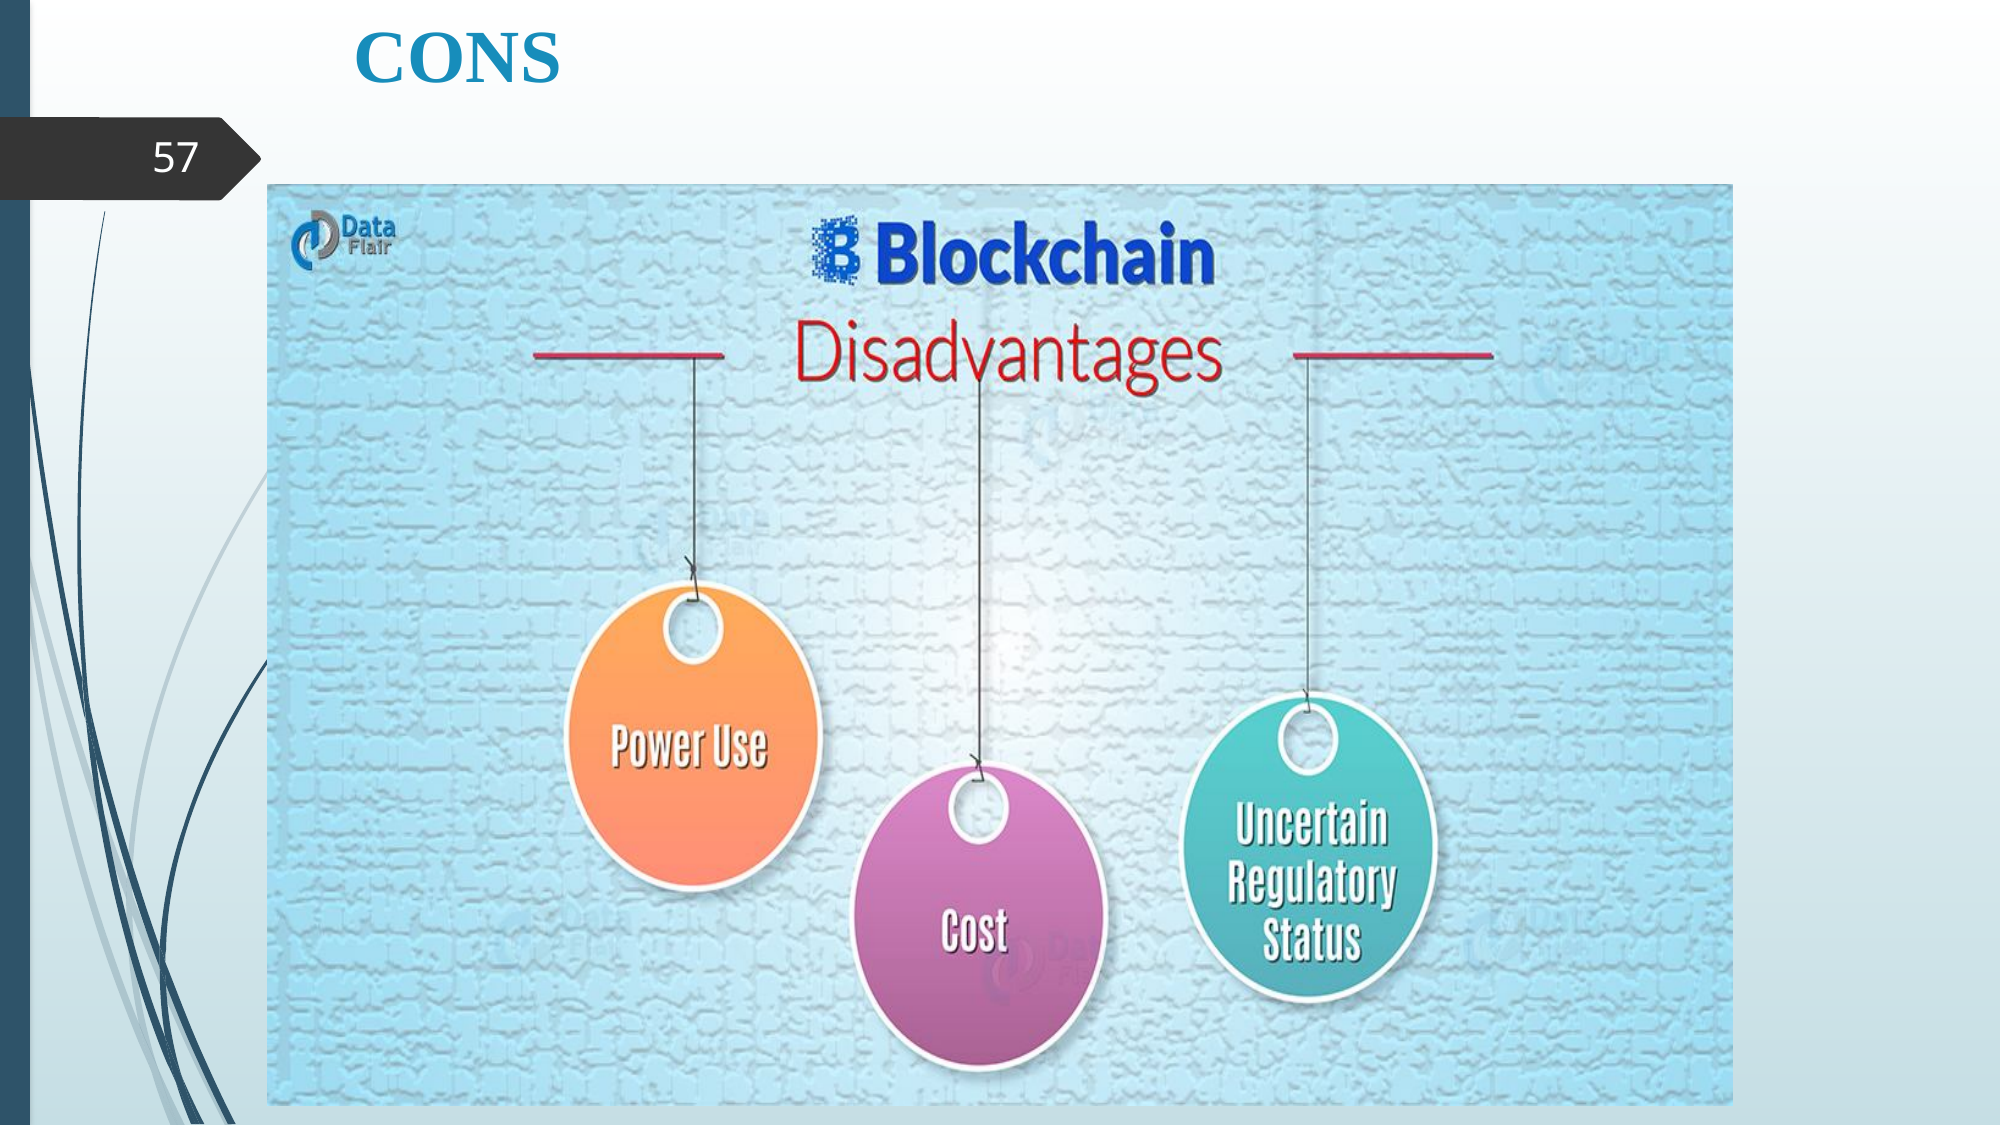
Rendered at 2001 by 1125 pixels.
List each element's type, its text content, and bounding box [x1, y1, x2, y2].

title CONS [338, 0, 1689, 184]
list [267, 184, 1733, 1107]
slide_number 57 [87, 129, 216, 190]
